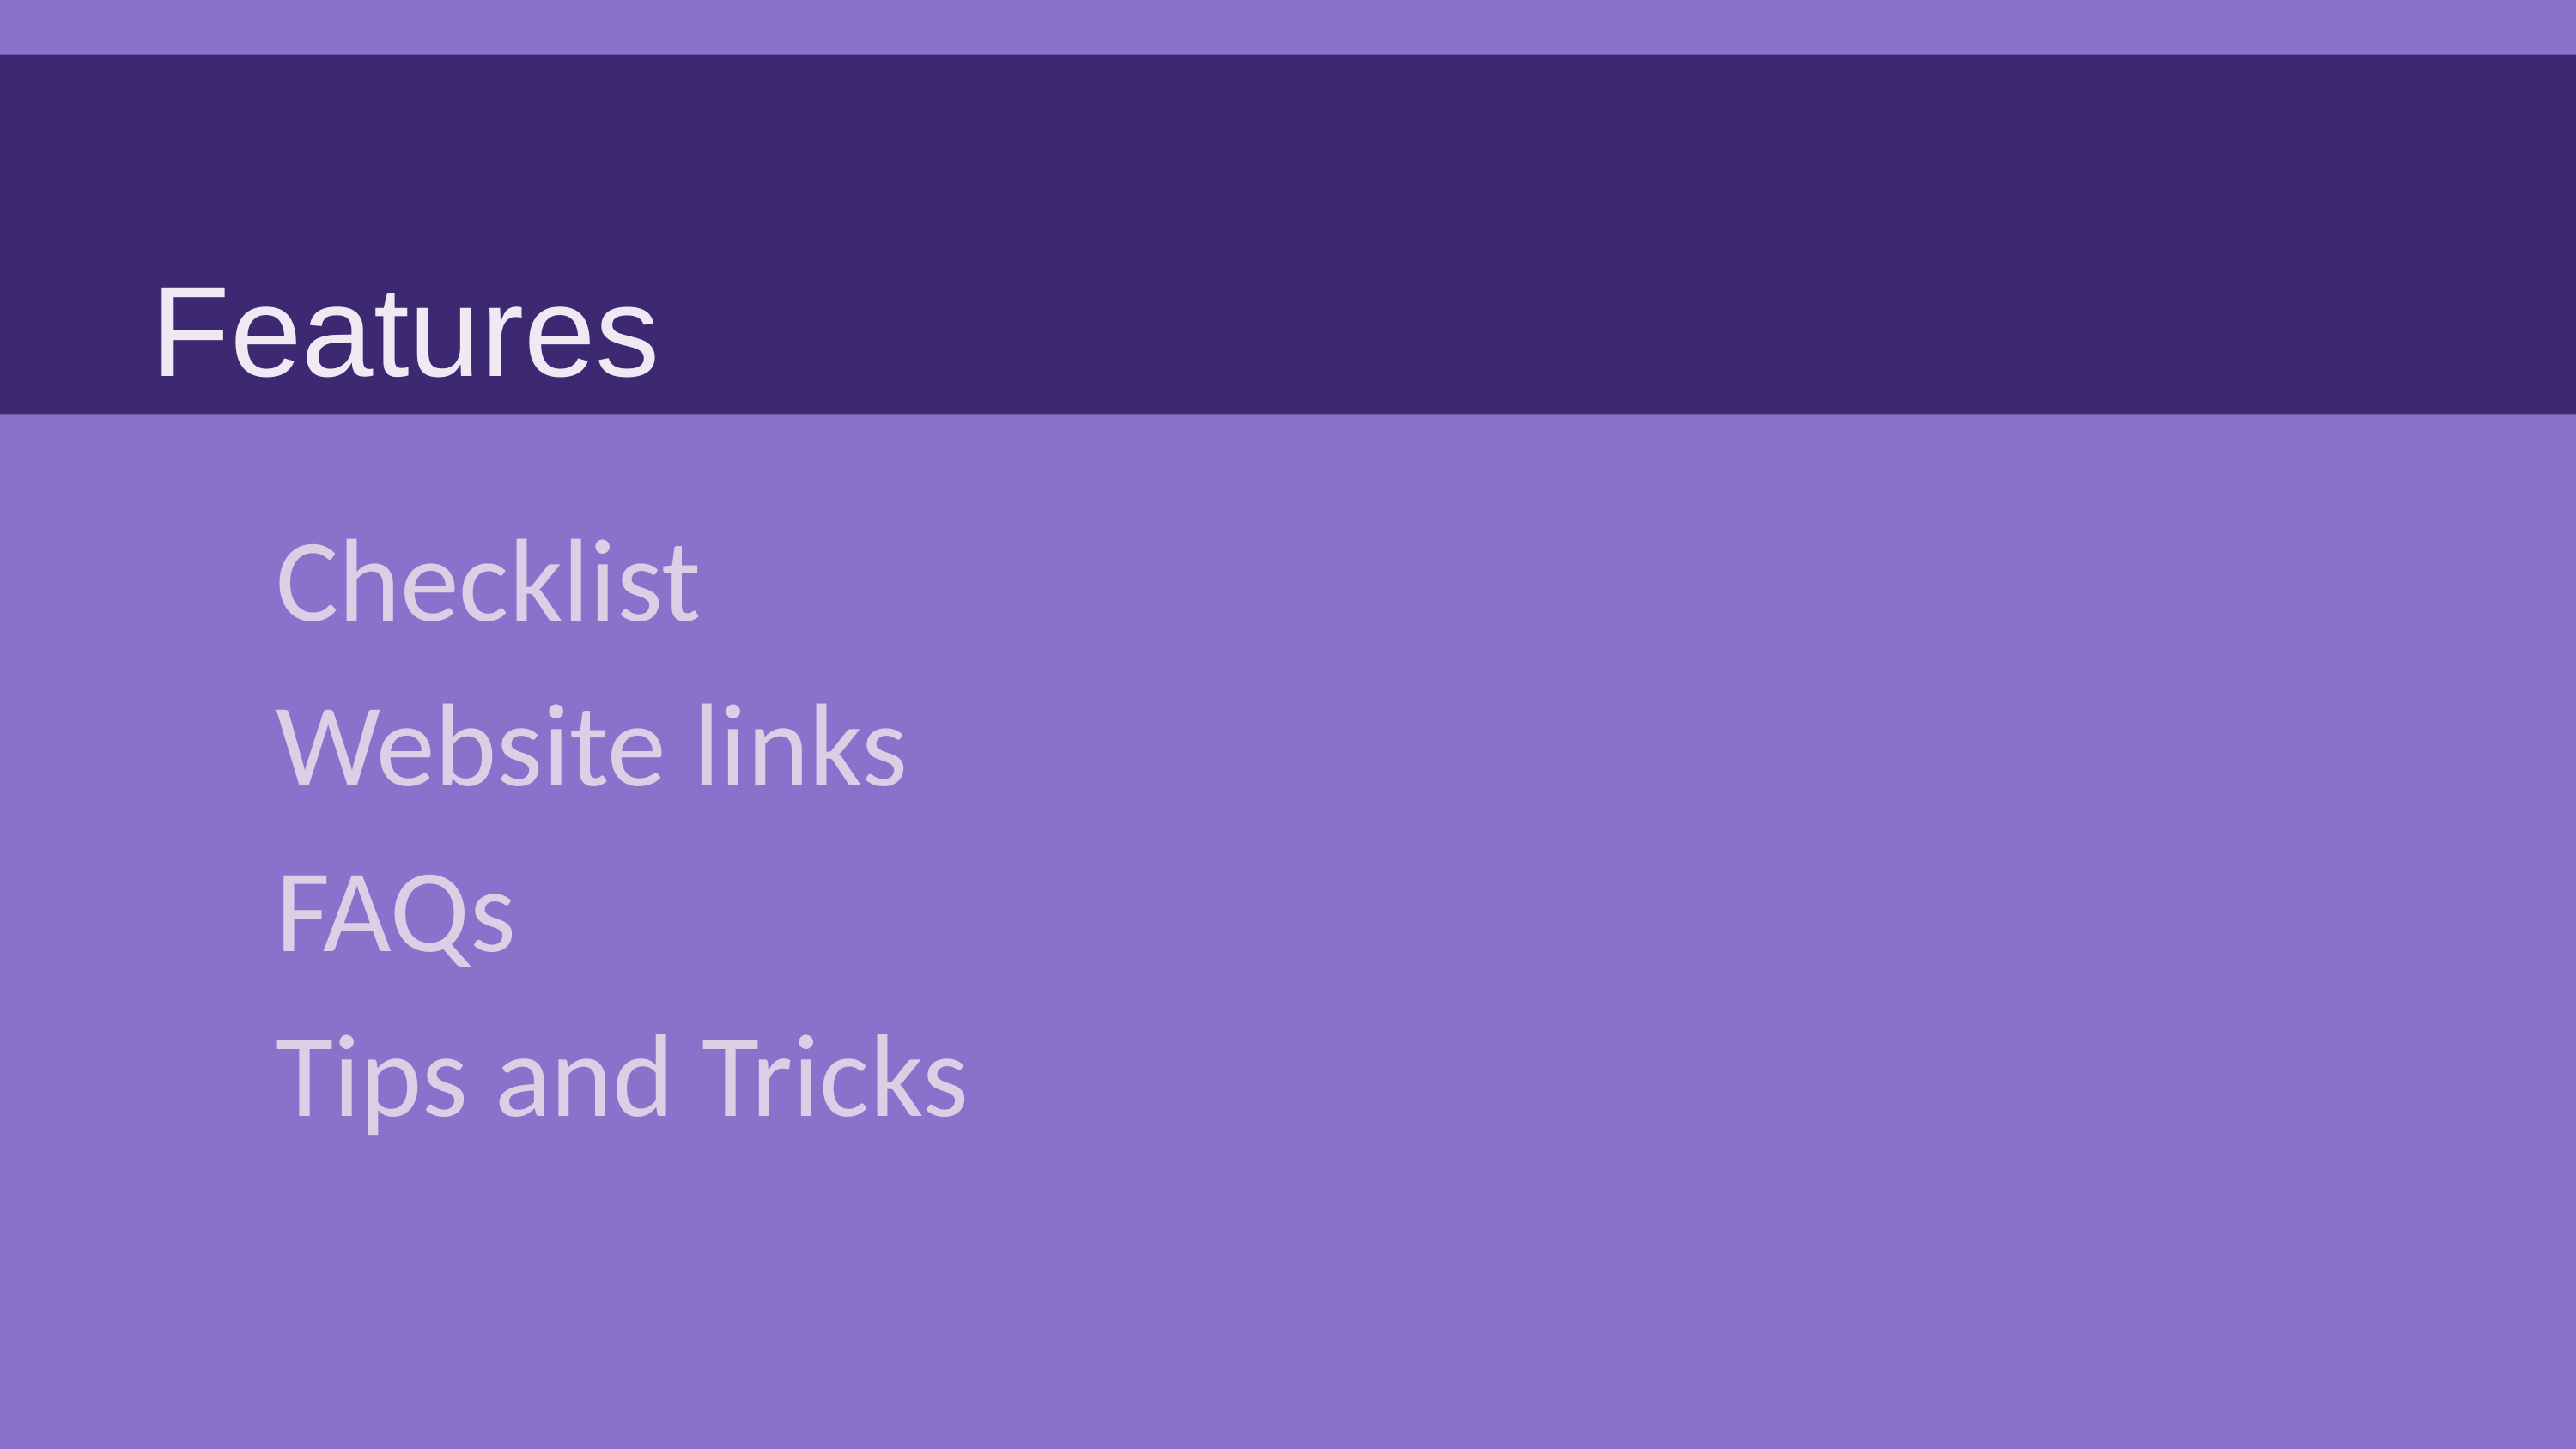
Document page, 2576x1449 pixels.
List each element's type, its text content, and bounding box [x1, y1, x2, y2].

title Features [0, 54, 2576, 415]
list Checklist Website links FAQs Tips and Tricks [139, 491, 2506, 1341]
